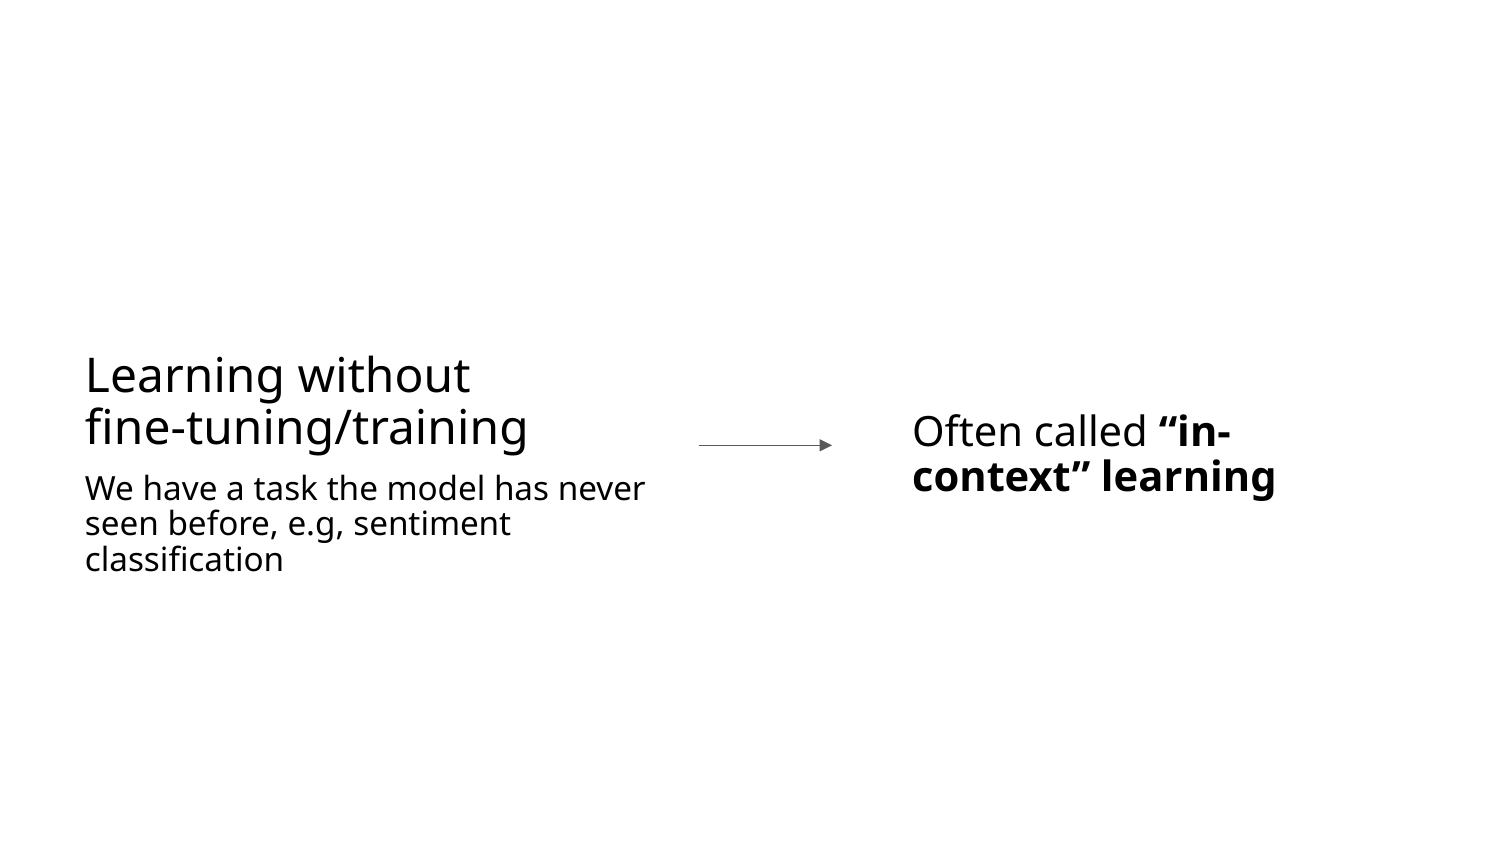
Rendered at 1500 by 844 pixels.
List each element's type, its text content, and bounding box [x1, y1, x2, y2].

title Learning without fine-tuning/training [73, 345, 590, 425]
title We have a task the model has never seen before, e.g, sentiment classification [73, 425, 664, 625]
title Often called “in-context” learning [900, 327, 1417, 584]
